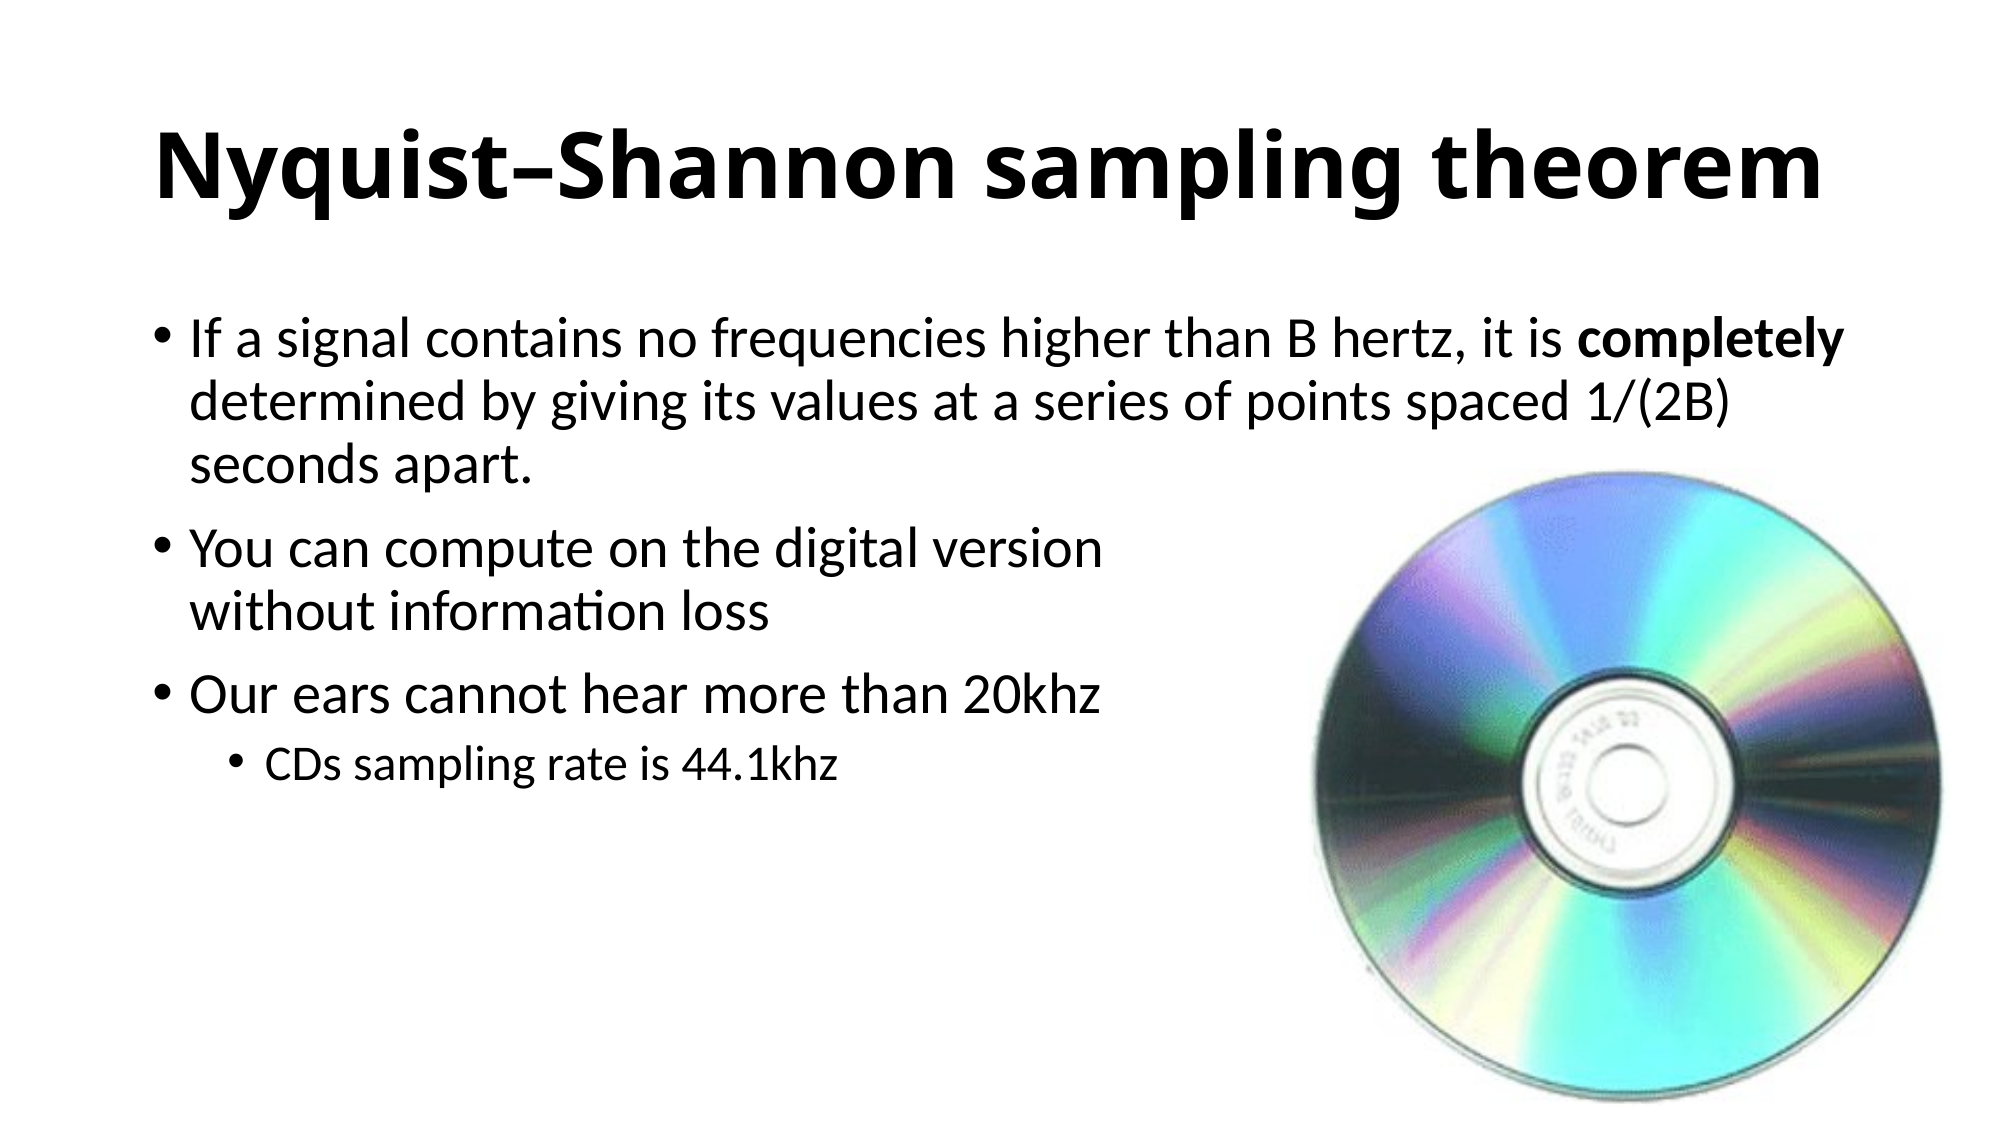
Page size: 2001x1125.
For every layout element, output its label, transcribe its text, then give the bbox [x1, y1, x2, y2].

picture [1308, 468, 1950, 1106]
list If a signal contains no frequencies higher than B hertz, it is completely determined by giving its values at a series of points spaced 1/(2B) seconds apart. You can compute on the digital version without information loss Our ears cannot hear more than 20khz CDs sampling rate is 44.1khz [137, 299, 1863, 1014]
title Nyquist–Shannon sampling theorem [137, 59, 1863, 278]
